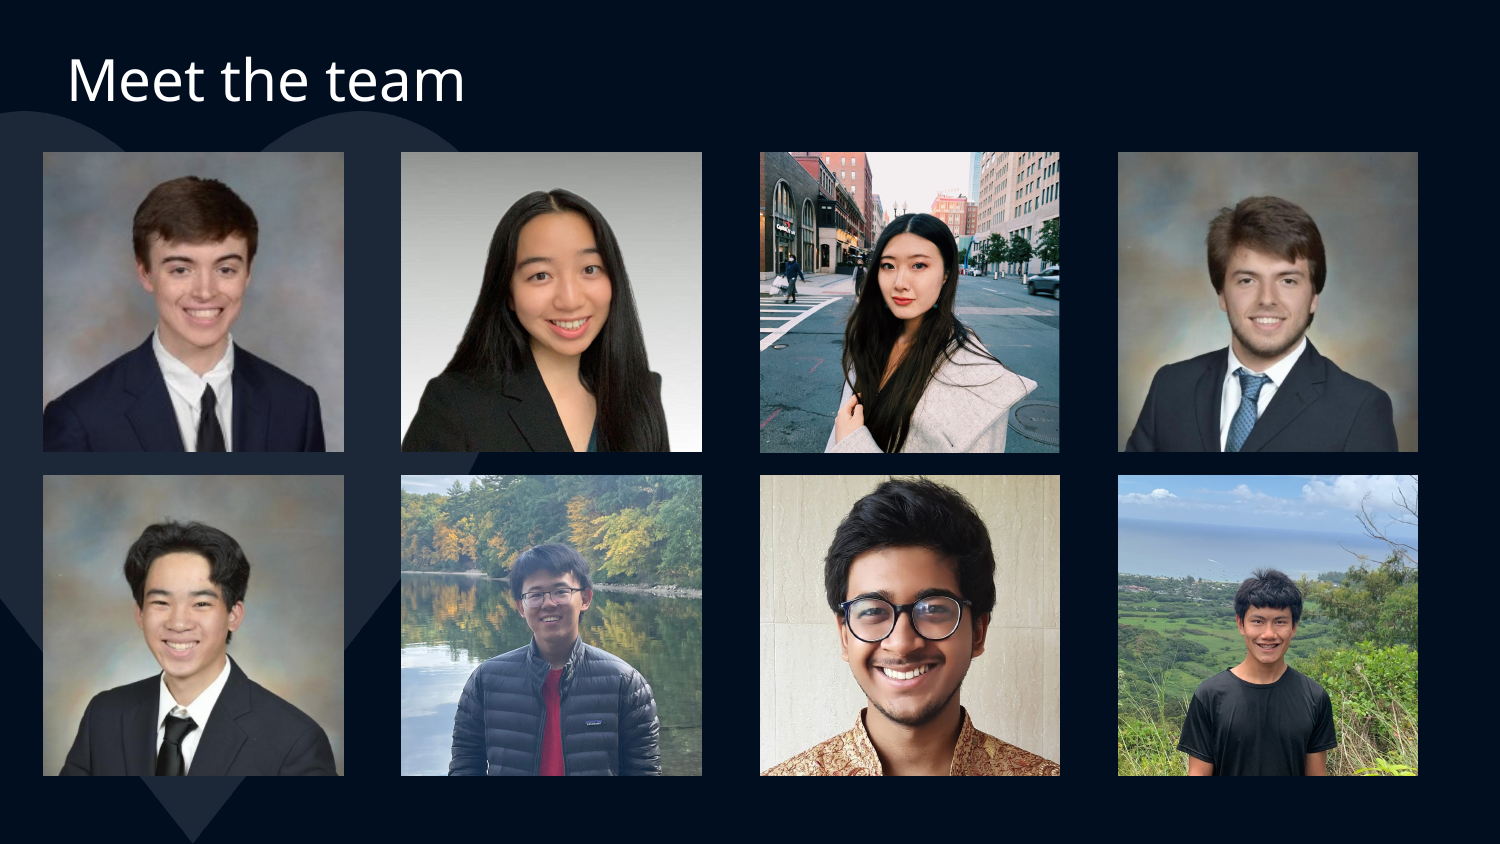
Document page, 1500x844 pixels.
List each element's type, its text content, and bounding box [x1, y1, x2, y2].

picture [759, 151, 1060, 453]
picture [43, 475, 344, 776]
picture [759, 475, 1060, 776]
picture [401, 152, 702, 453]
picture [1118, 152, 1419, 453]
picture [401, 475, 702, 776]
picture [1118, 475, 1419, 776]
picture [43, 152, 344, 453]
title Meet the team [51, 34, 1449, 129]
